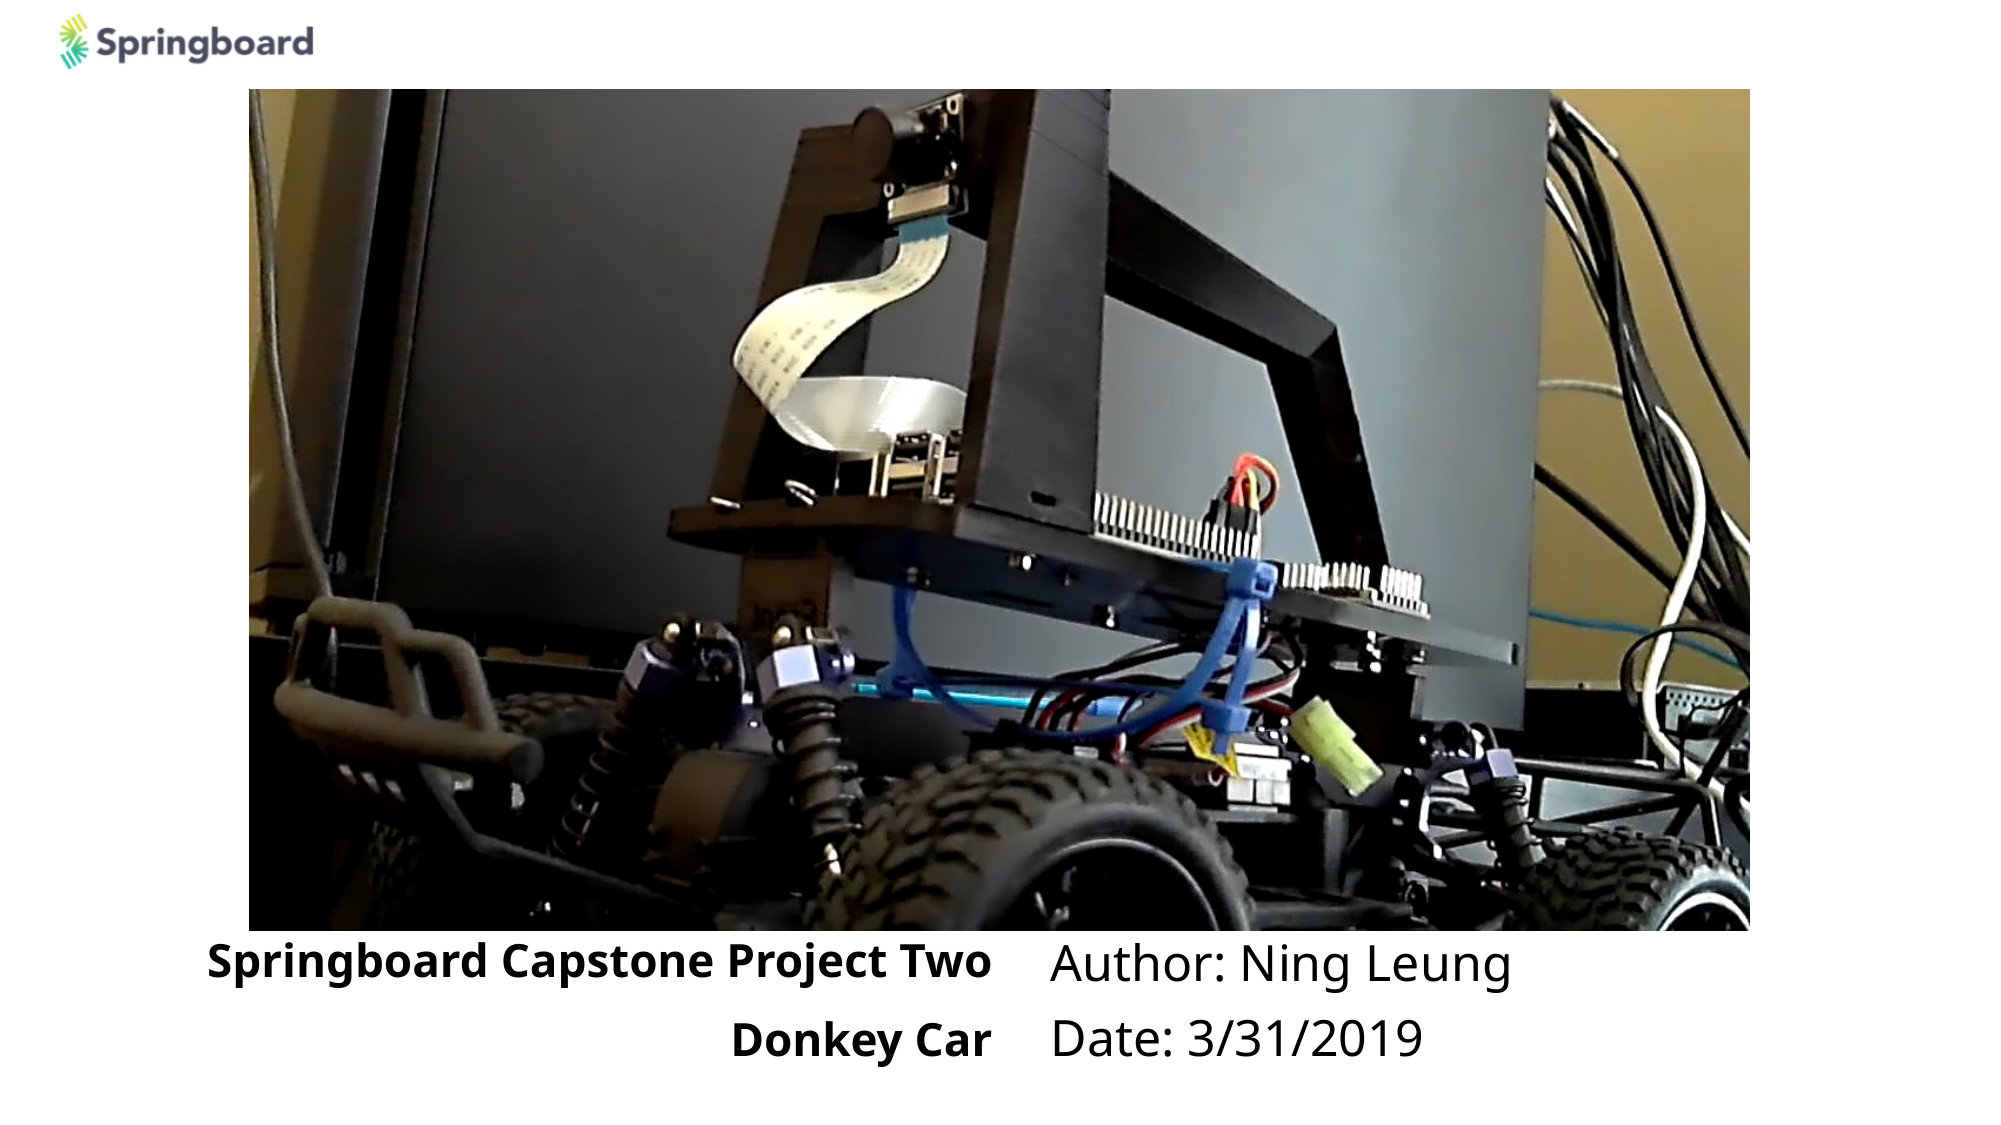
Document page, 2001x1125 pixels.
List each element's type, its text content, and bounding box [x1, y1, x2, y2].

text_box Author: Ning Leung Date: 3/31/2019 [1035, 930, 1883, 1109]
list Springboard Capstone Project Two Donkey Car [0, 930, 1000, 1109]
picture [0, 0, 369, 83]
picture [249, 88, 1751, 932]
